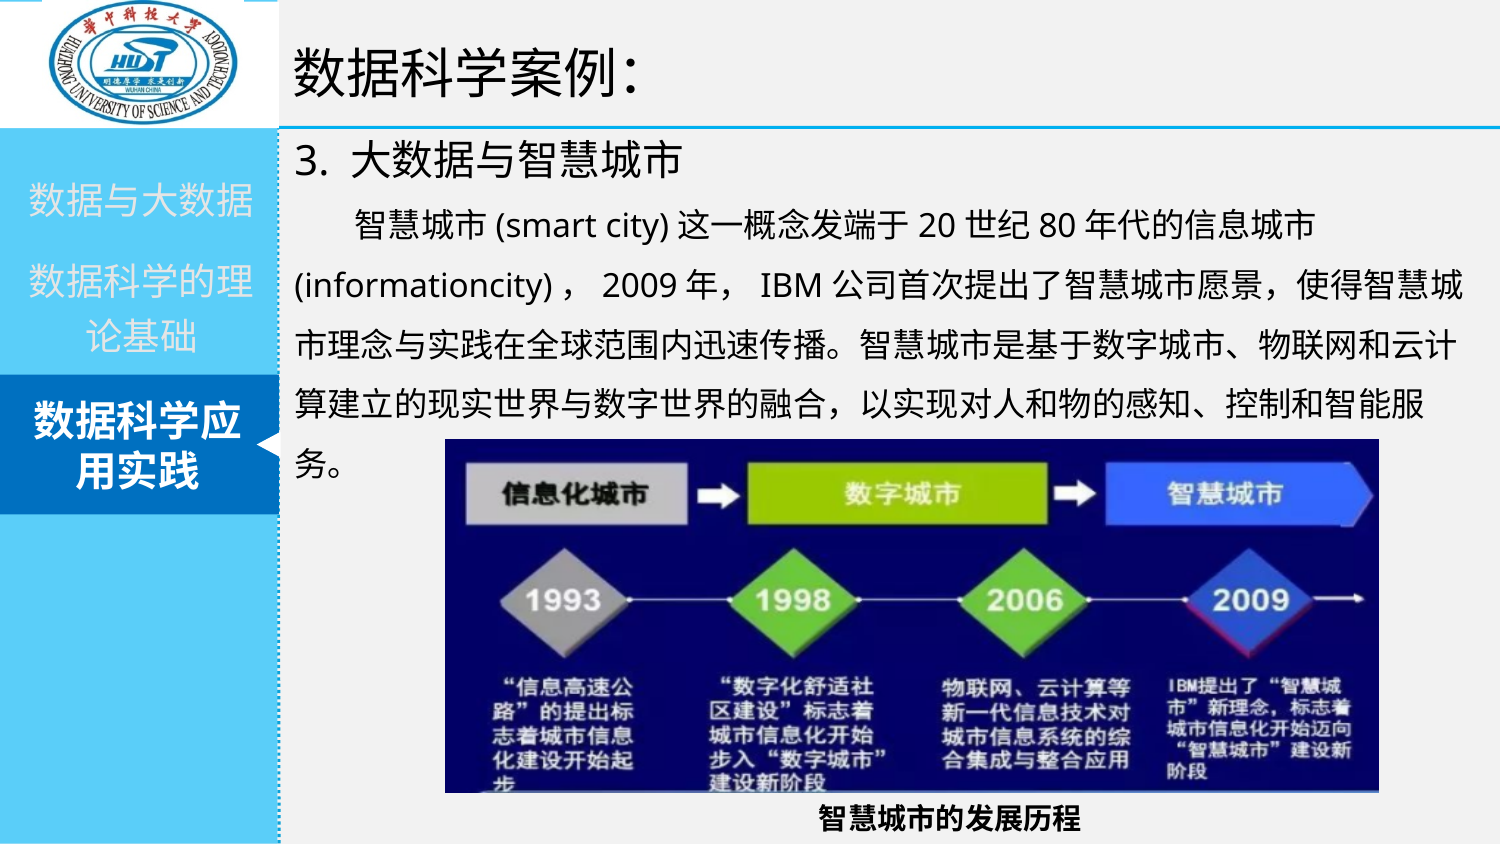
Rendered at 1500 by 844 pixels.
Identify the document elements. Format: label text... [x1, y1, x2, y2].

text_box 智慧城市的发展历程 [804, 800, 1098, 843]
picture [42, 0, 244, 128]
text_box 3. 大数据与智慧城市 智慧城市(smart city)这一概念发端于20世纪80年代的信息城市(informationcity)，2009年，IBM公司首次提出了智慧城市愿景，使得智慧城市理念与实践在全球范围内迅速传播。智慧城市是基于数字城市、物联网和云计算建立的现实世界与数字世界的融合，以实现对人和物的感知、控制和智能服务。 [279, 126, 1500, 491]
text_box 数据科学案例： [277, 32, 1500, 112]
picture [444, 439, 1379, 794]
